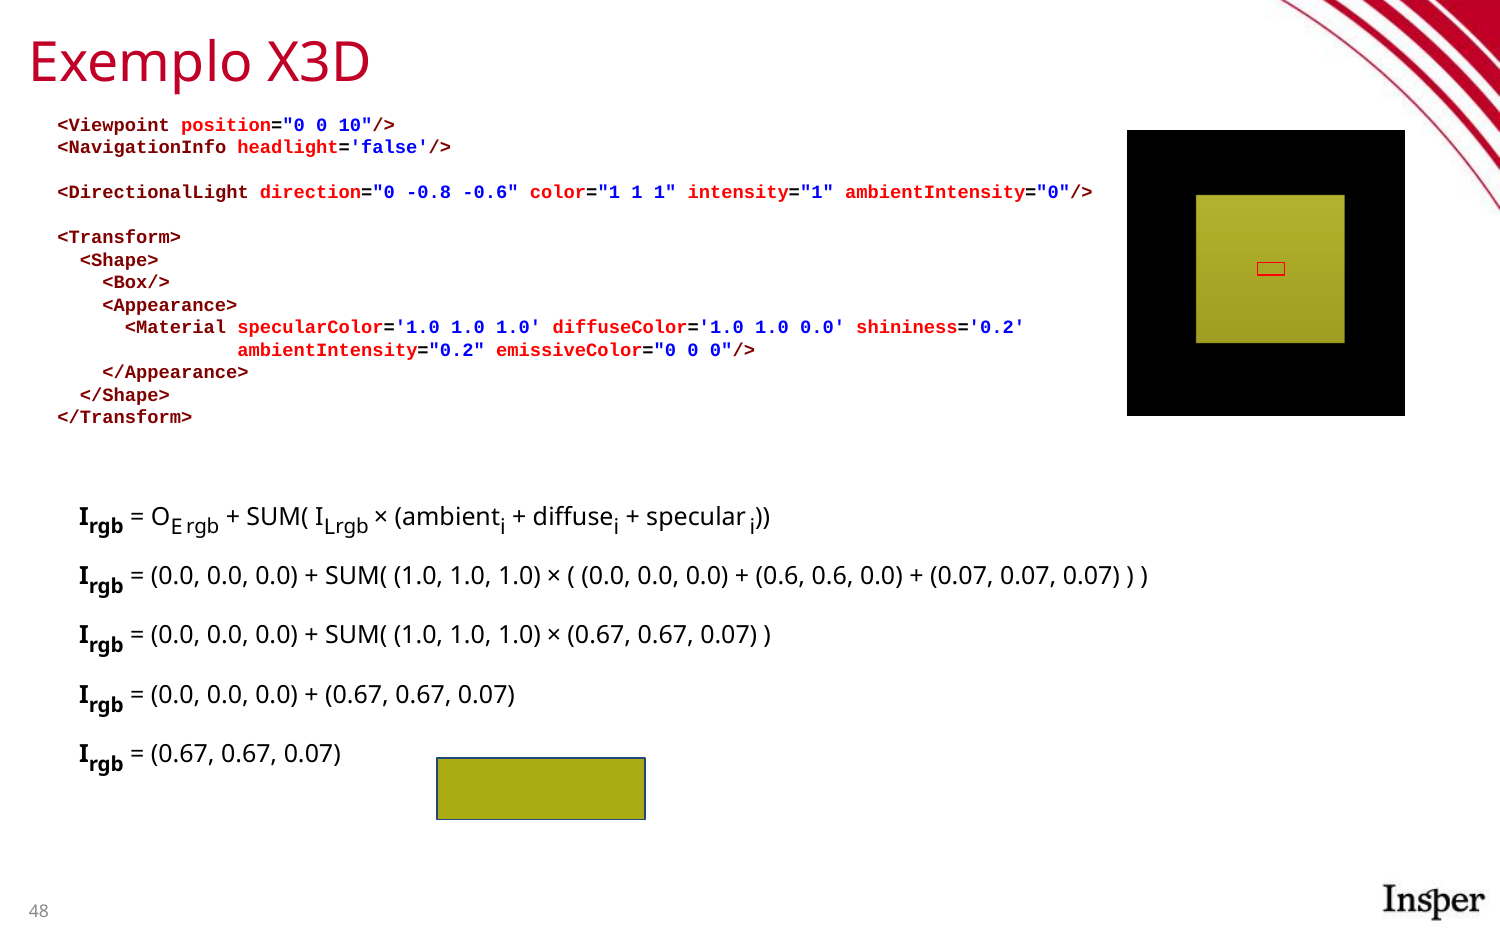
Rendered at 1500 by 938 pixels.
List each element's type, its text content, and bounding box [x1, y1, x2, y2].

picture [249, 0, 1500, 938]
text_box [436, 757, 645, 820]
text_box <Viewpoint position="0 0 10"/> <NavigationInfo headlight='false'/> <DirectionalLight direction="0 -0.8 -0.6" color="1 1 1" intensity="1" ambientIntensity="0"/> <Transform> <Shape> <Box/> <Appearance> <Material specularColor='1.0 1.0 1.0' diffuseColor='1.0 1.0 0.0' shininess='0.2' ambientIntensity="0.2" emissiveColor="0 0 0"/> </Appearance> </Shape> </Transform> [8, 97, 1194, 443]
slide_number ‹#› [0, 887, 78, 938]
title Exemplo X3D [13, 18, 1397, 104]
list Irgb = OE rgb + SUM( ILrgb × (ambienti + diffusei + specular i)) Irgb = (0.0, 0.0, 0.0) + SUM( (1.0, 1.0, 1.0) × ( (0.0, 0.0, 0.0) + (0.6, 0.6, 0.0) + (0.07, 0.07, 0.07) ) ) Irgb = (0.0, 0.0, 0.0) + SUM( (1.0, 1.0, 1.0) × (0.67, 0.67, 0.07) ) Irgb = (0.0, 0.0, 0.0) + (0.67, 0.67, 0.07) Irgb = (0.67, 0.67, 0.07) [64, 492, 1447, 876]
